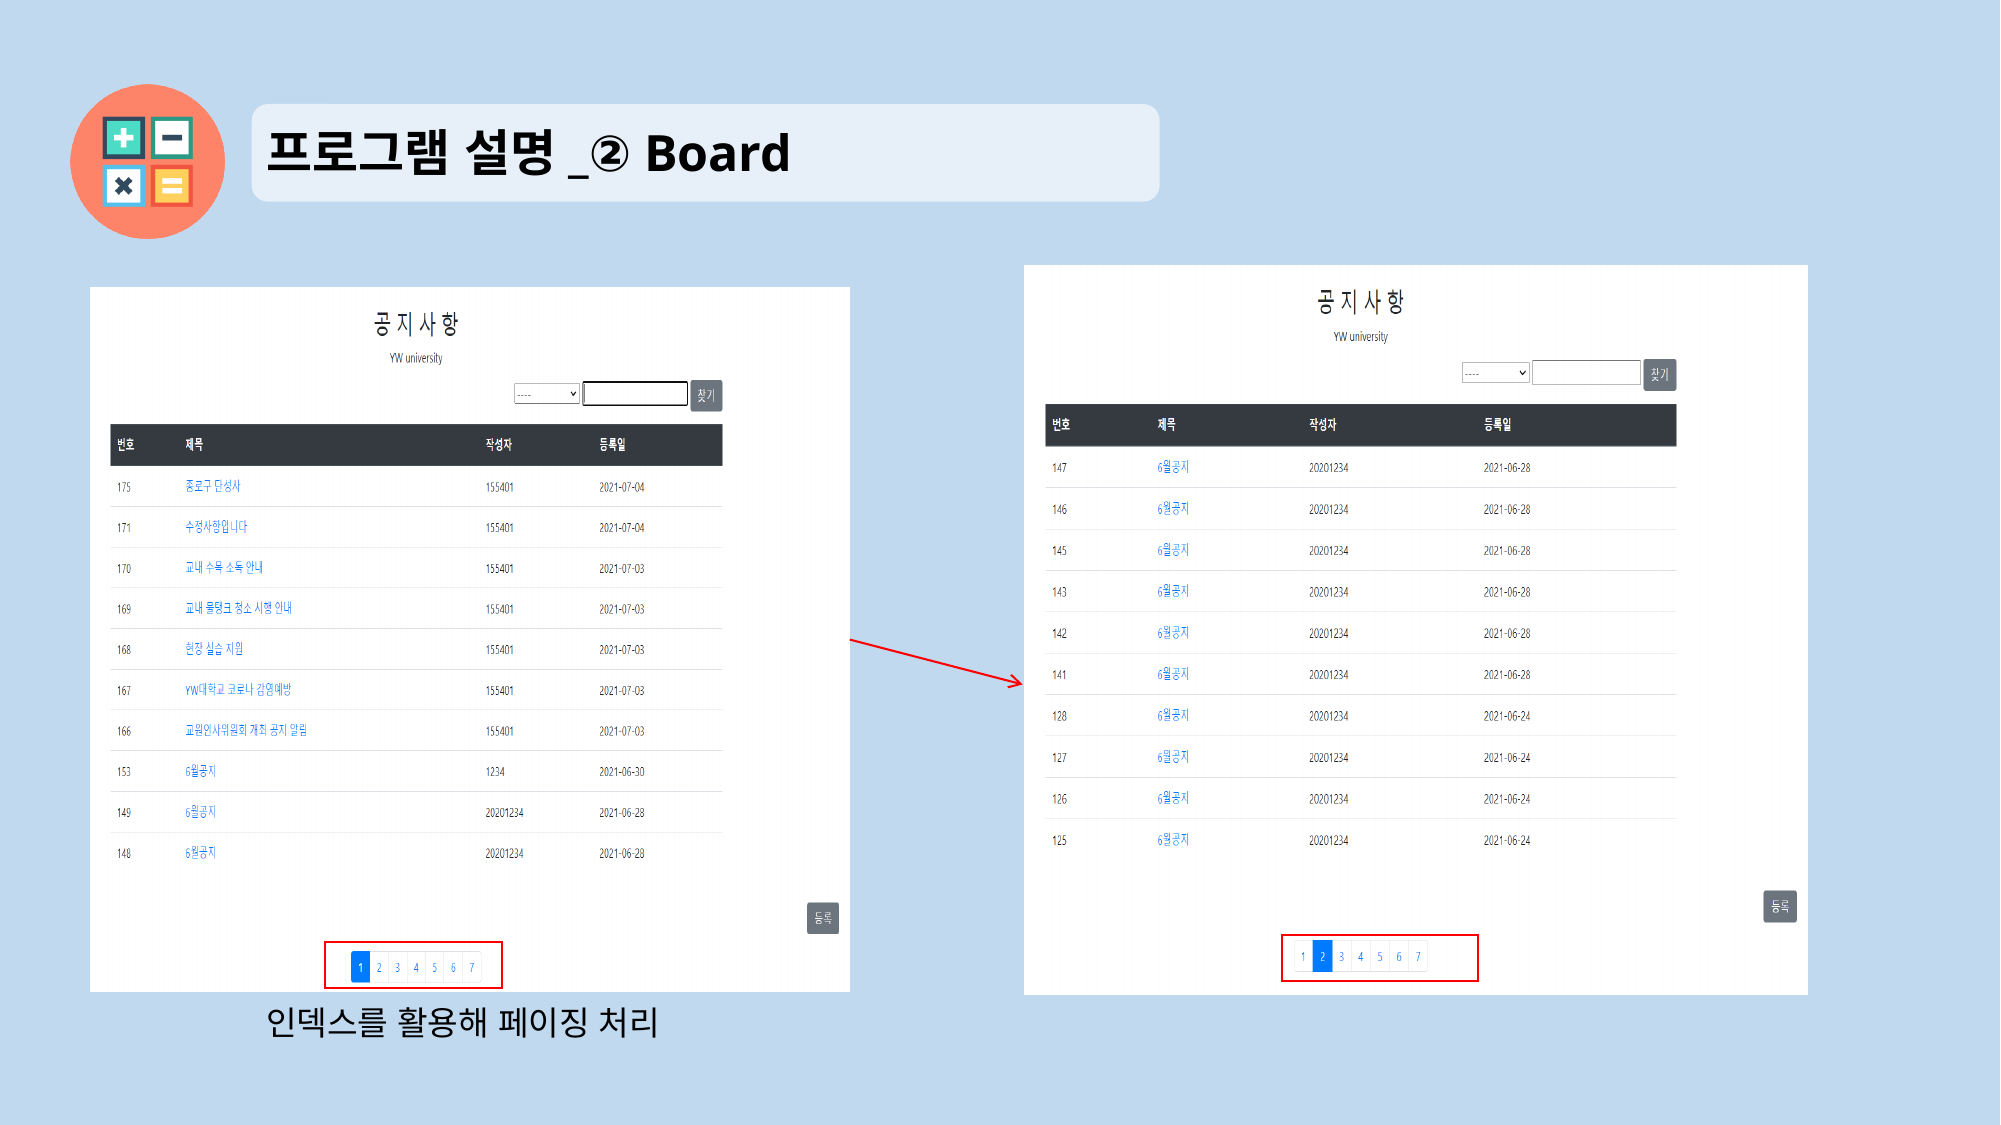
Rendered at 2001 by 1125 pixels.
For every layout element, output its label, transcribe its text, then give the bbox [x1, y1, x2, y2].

text_box 인덱스를 활용해 페이징 처리 [251, 994, 742, 1049]
picture [1024, 265, 1808, 995]
picture [70, 84, 225, 239]
picture [90, 287, 850, 992]
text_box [251, 104, 1160, 202]
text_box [849, 639, 1023, 685]
